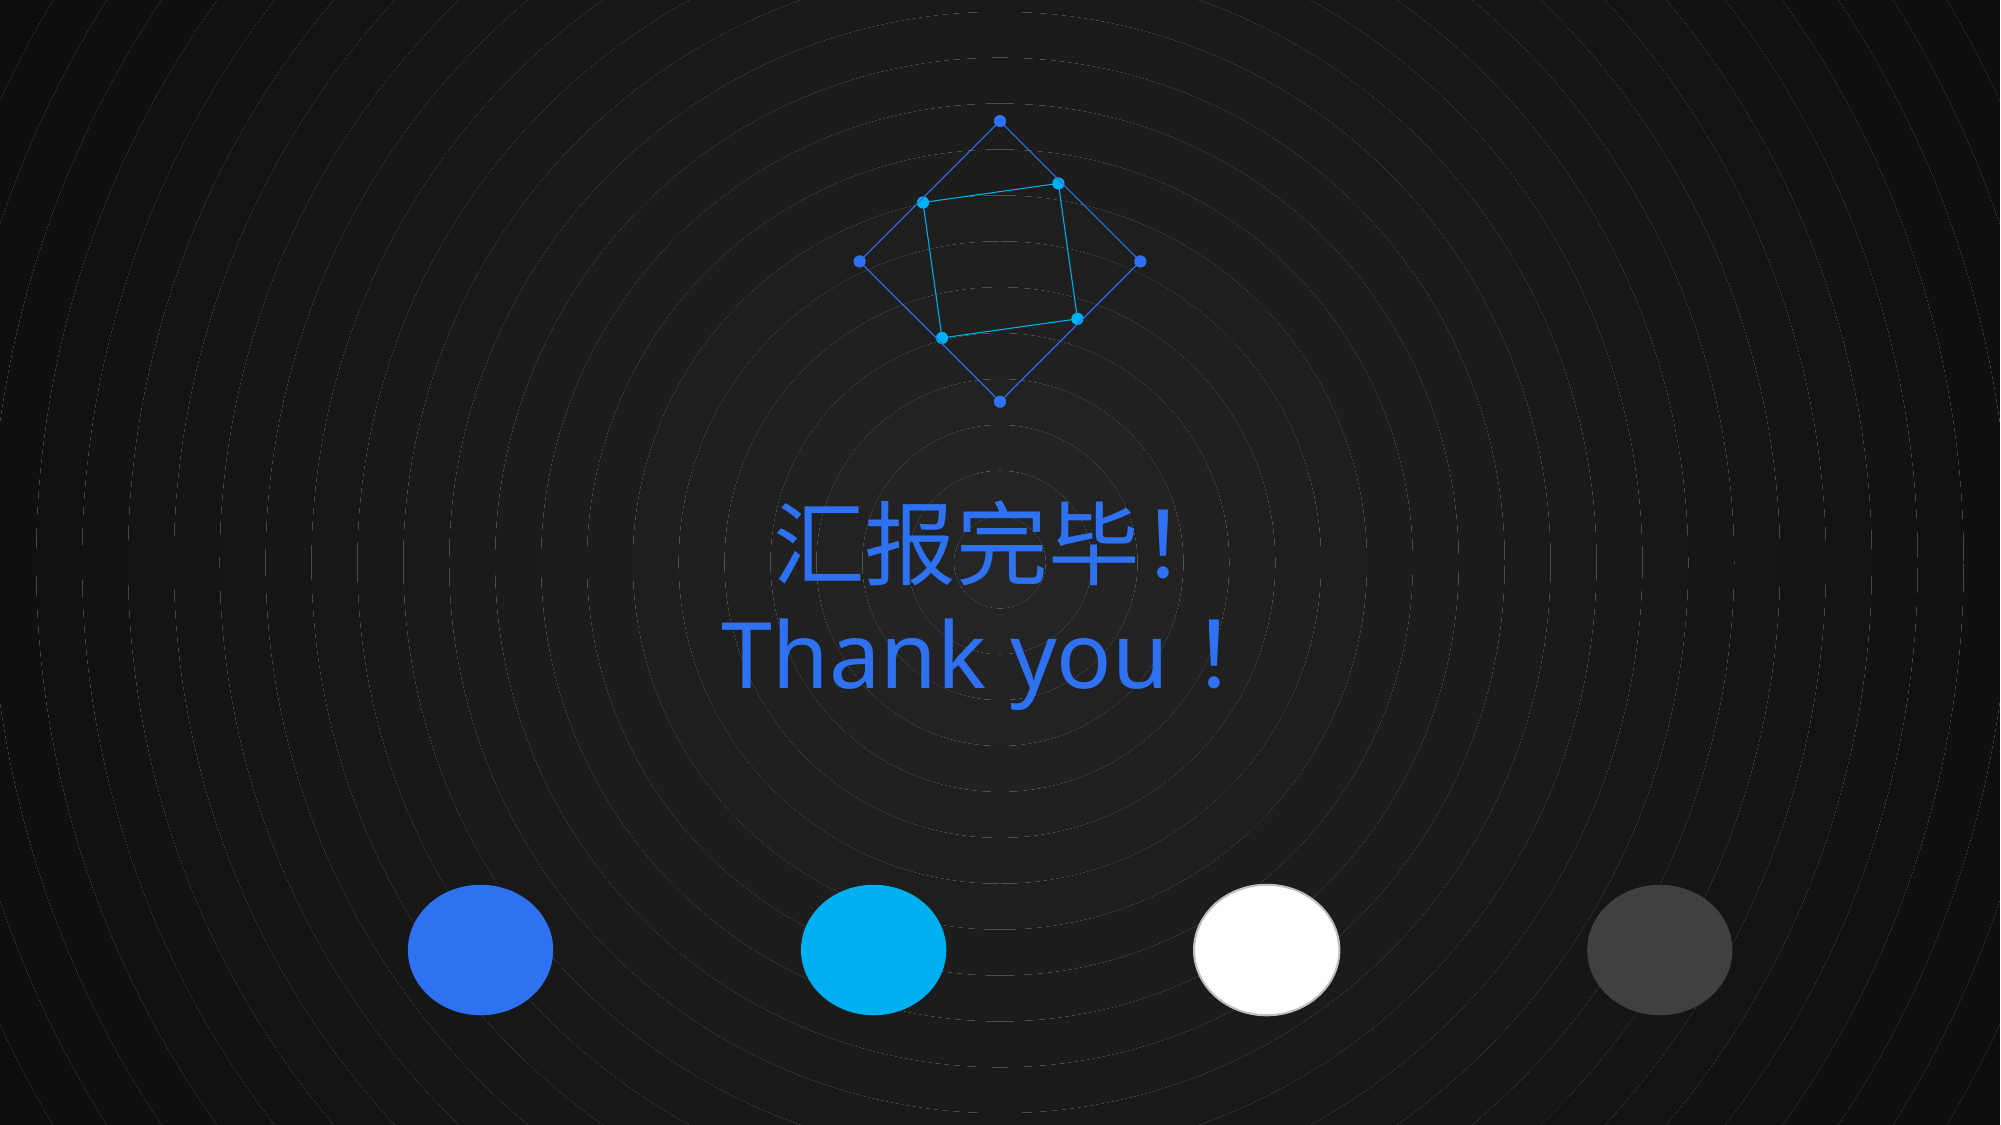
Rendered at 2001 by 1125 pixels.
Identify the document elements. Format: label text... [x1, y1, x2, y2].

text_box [859, 121, 1141, 402]
text_box [1193, 883, 1341, 1017]
text_box [1586, 883, 1734, 1017]
text_box 汇报完毕！ Thank you！ [707, 479, 1299, 715]
text_box [406, 883, 555, 1017]
text_box [799, 883, 948, 1017]
